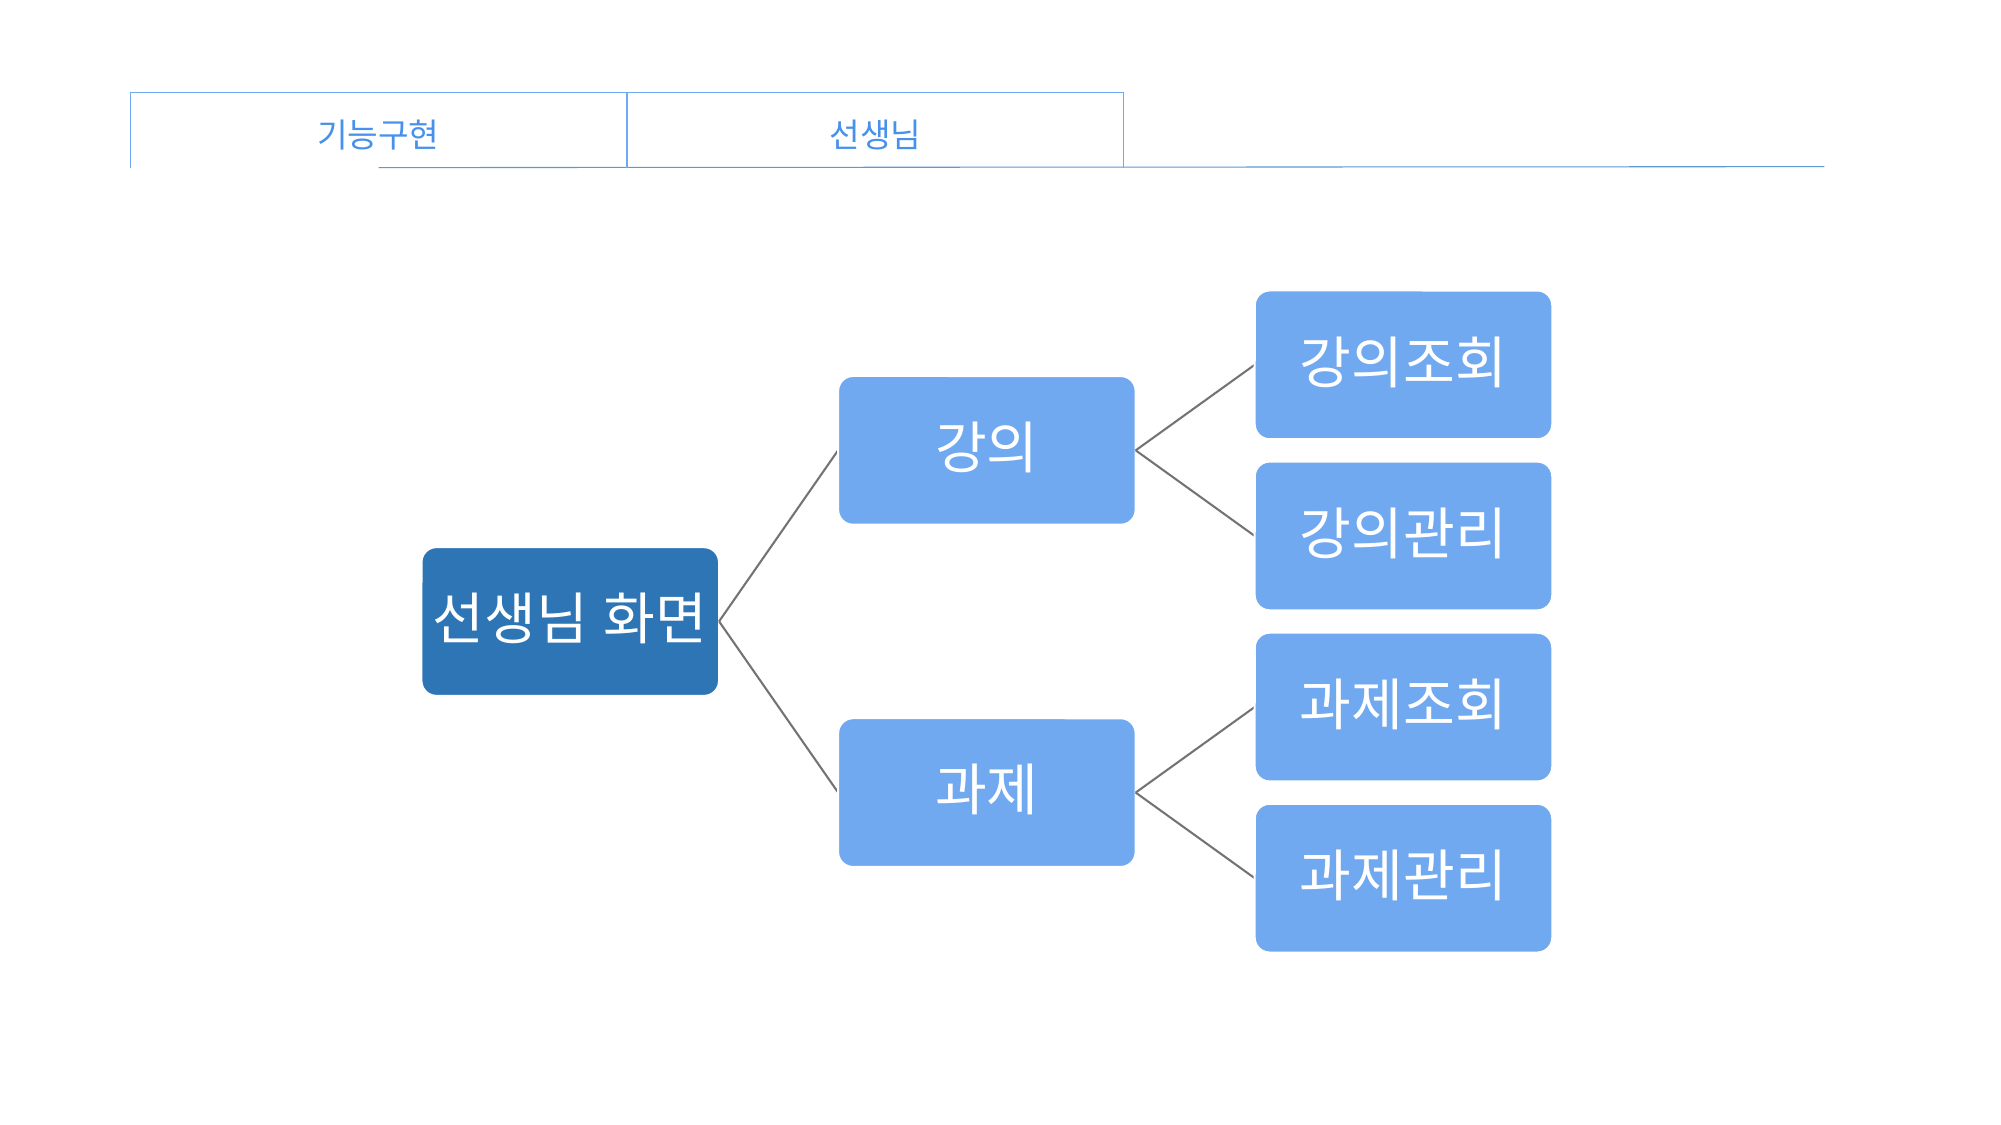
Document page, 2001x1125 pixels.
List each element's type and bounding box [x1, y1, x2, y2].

text_box [421, 208, 1553, 1035]
text_box [130, 92, 626, 168]
text_box [626, 92, 1124, 168]
